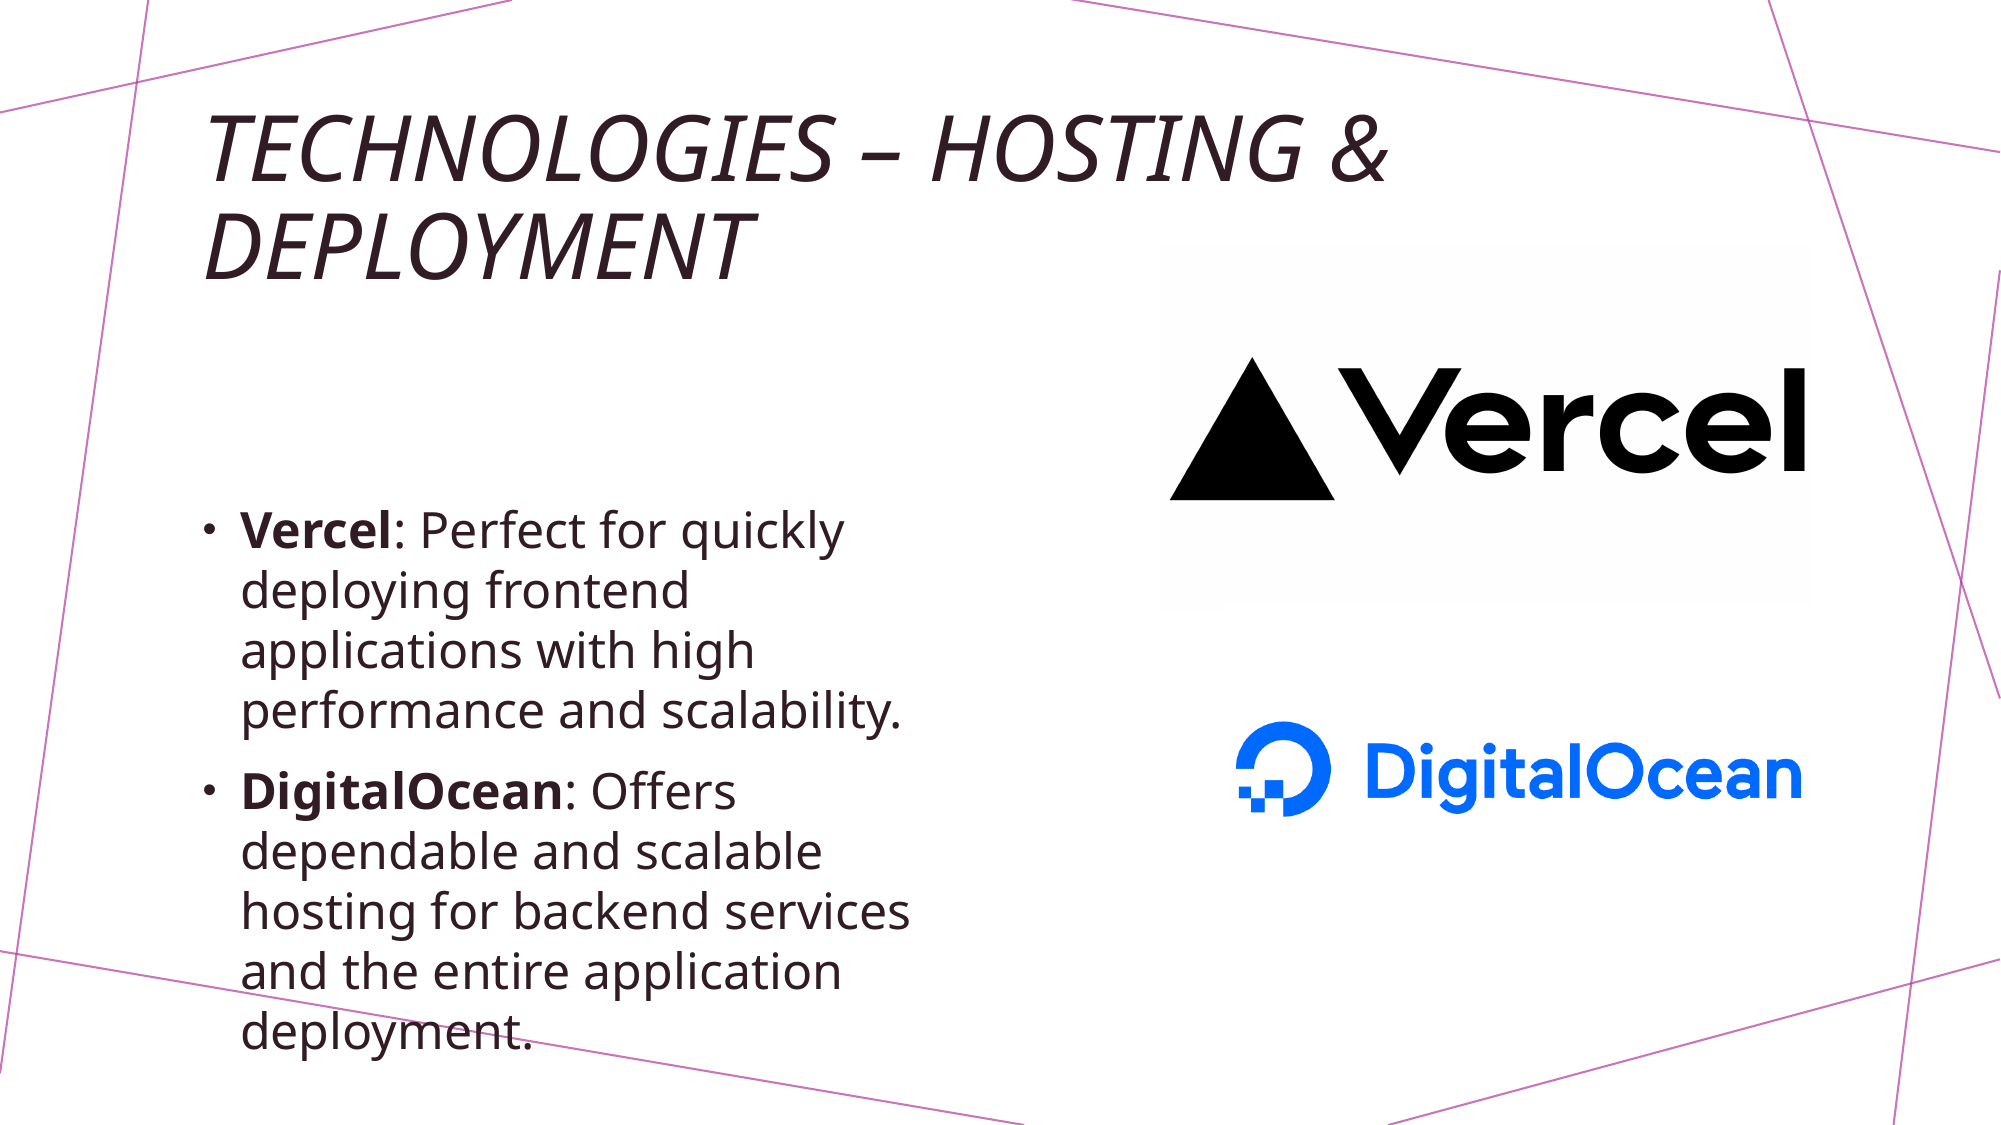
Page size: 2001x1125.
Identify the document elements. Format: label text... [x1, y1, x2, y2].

list Vercel: Perfect for quickly deploying frontend applications with high performance and scalability. DigitalOcean: Offers dependable and scalable hosting for backend services and the entire application deployment. [187, 329, 975, 990]
title TECHNOLOGIES – Hosting & Deployment [187, 87, 1813, 315]
picture [1161, 245, 1813, 933]
